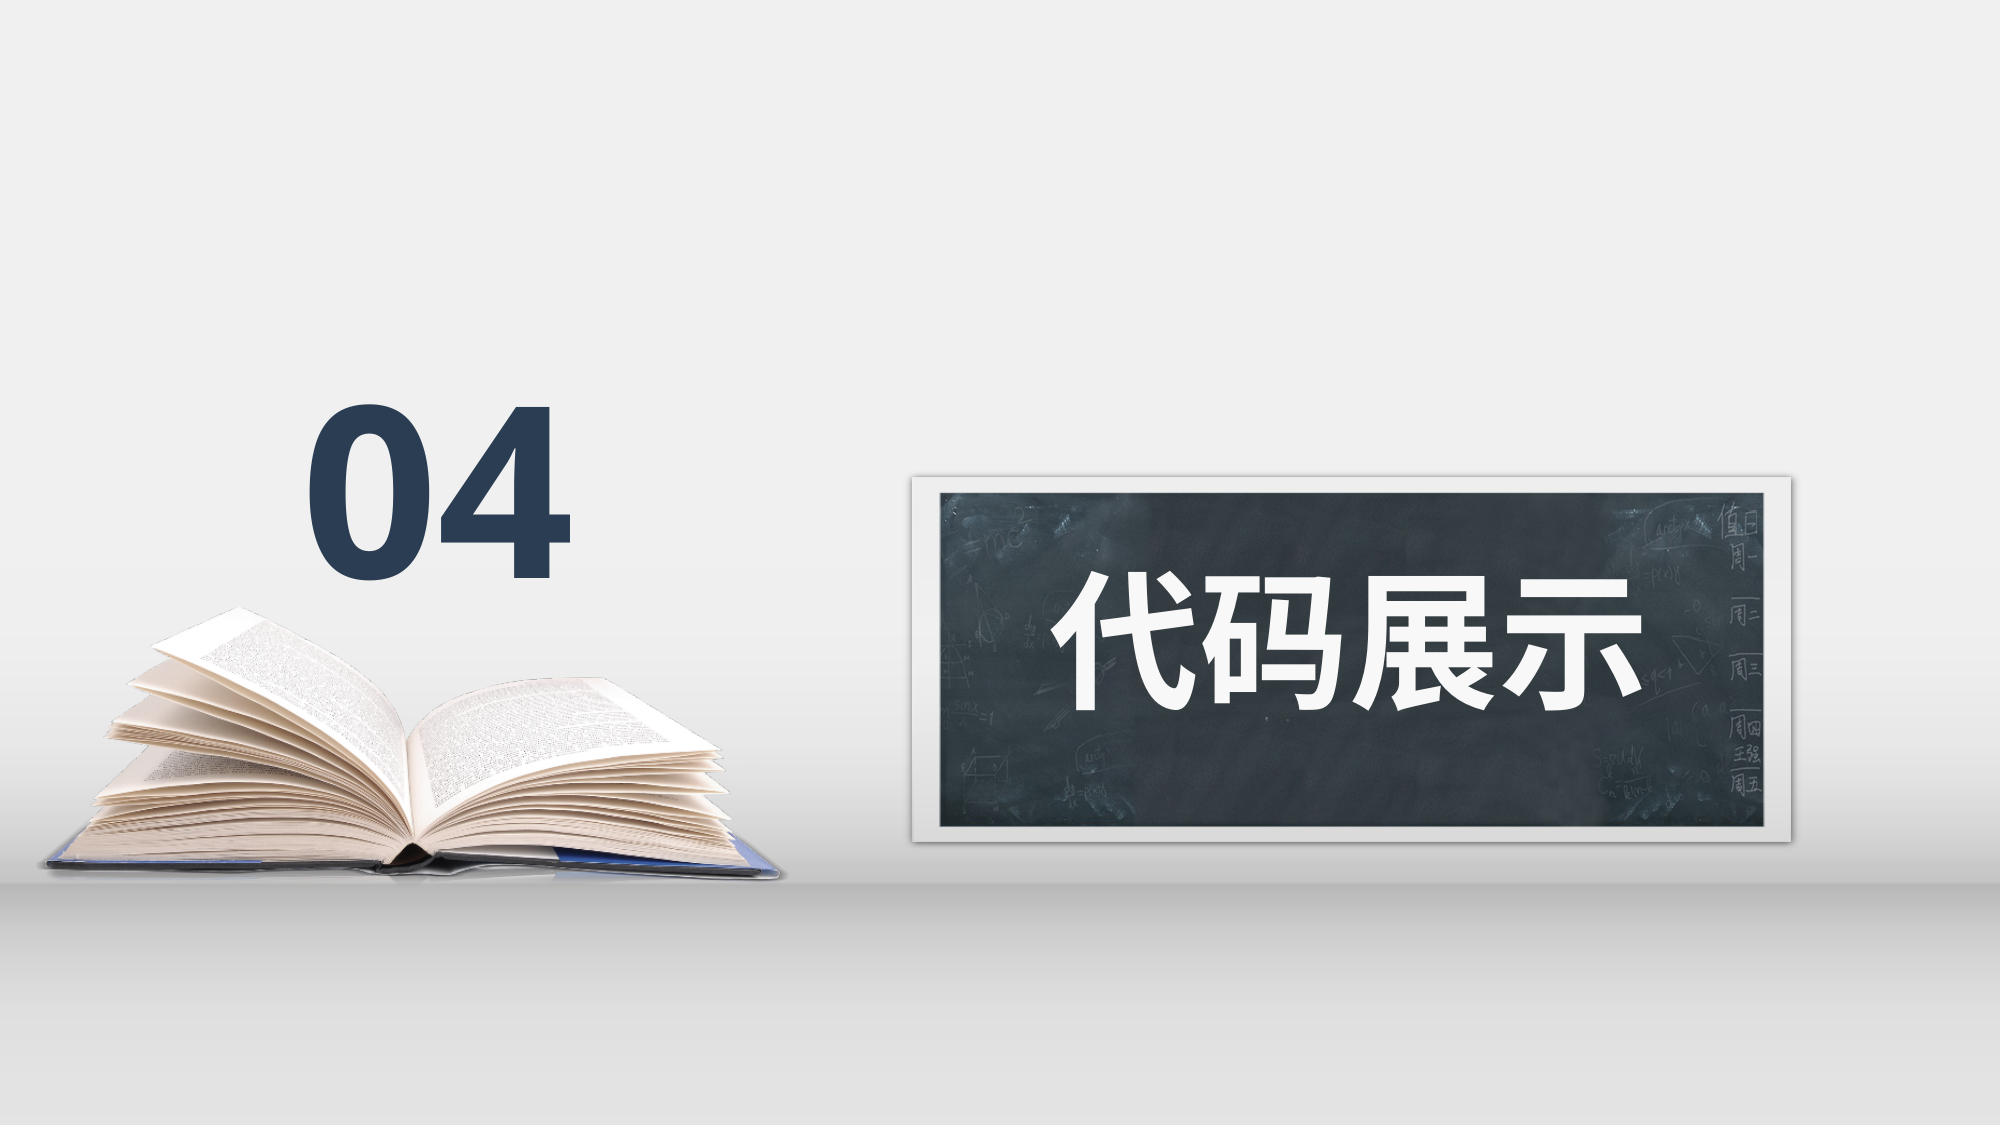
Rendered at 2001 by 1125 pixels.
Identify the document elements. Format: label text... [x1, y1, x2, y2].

picture [902, 469, 1802, 852]
text_box 04 [286, 331, 590, 606]
text_box [0, 0, 2000, 1125]
picture [34, 606, 790, 889]
